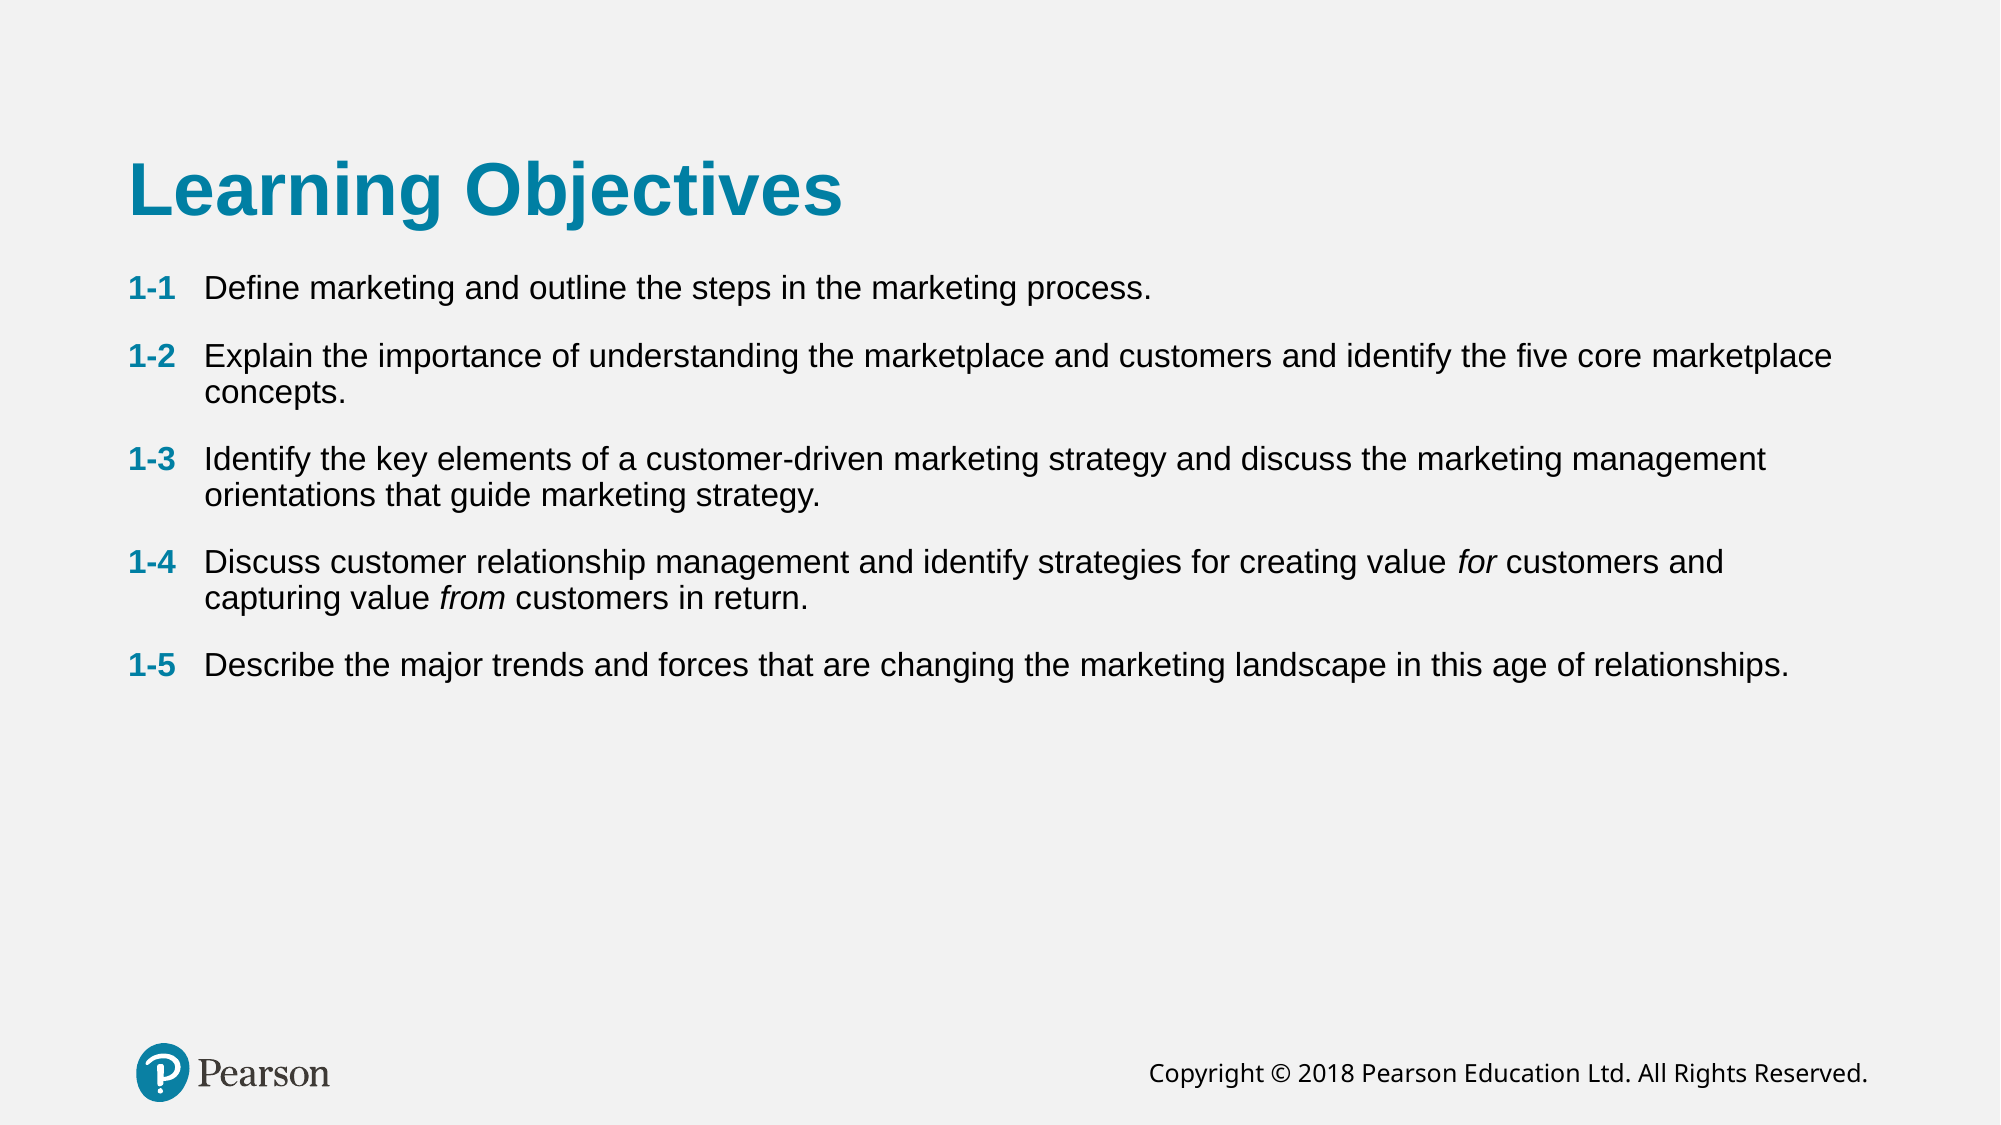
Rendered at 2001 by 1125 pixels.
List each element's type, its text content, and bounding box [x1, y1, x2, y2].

list 1-1 Define marketing and outline the steps in the marketing process. 1-2 Explain the importance of understanding the marketplace and customers and identify the five core marketplace concepts. 1-3 Identify the key elements of a customer-driven marketing strategy and discuss the marketing management orientations that guide marketing strategy. 1-4 Discuss customer relationship management and identify strategies for creating value for customers and capturing value from customers in return. 1-5 Describe the major trends and forces that are changing the marketing landscape in this age of relationships. [113, 263, 1862, 917]
title Learning Objectives [113, 146, 1457, 236]
